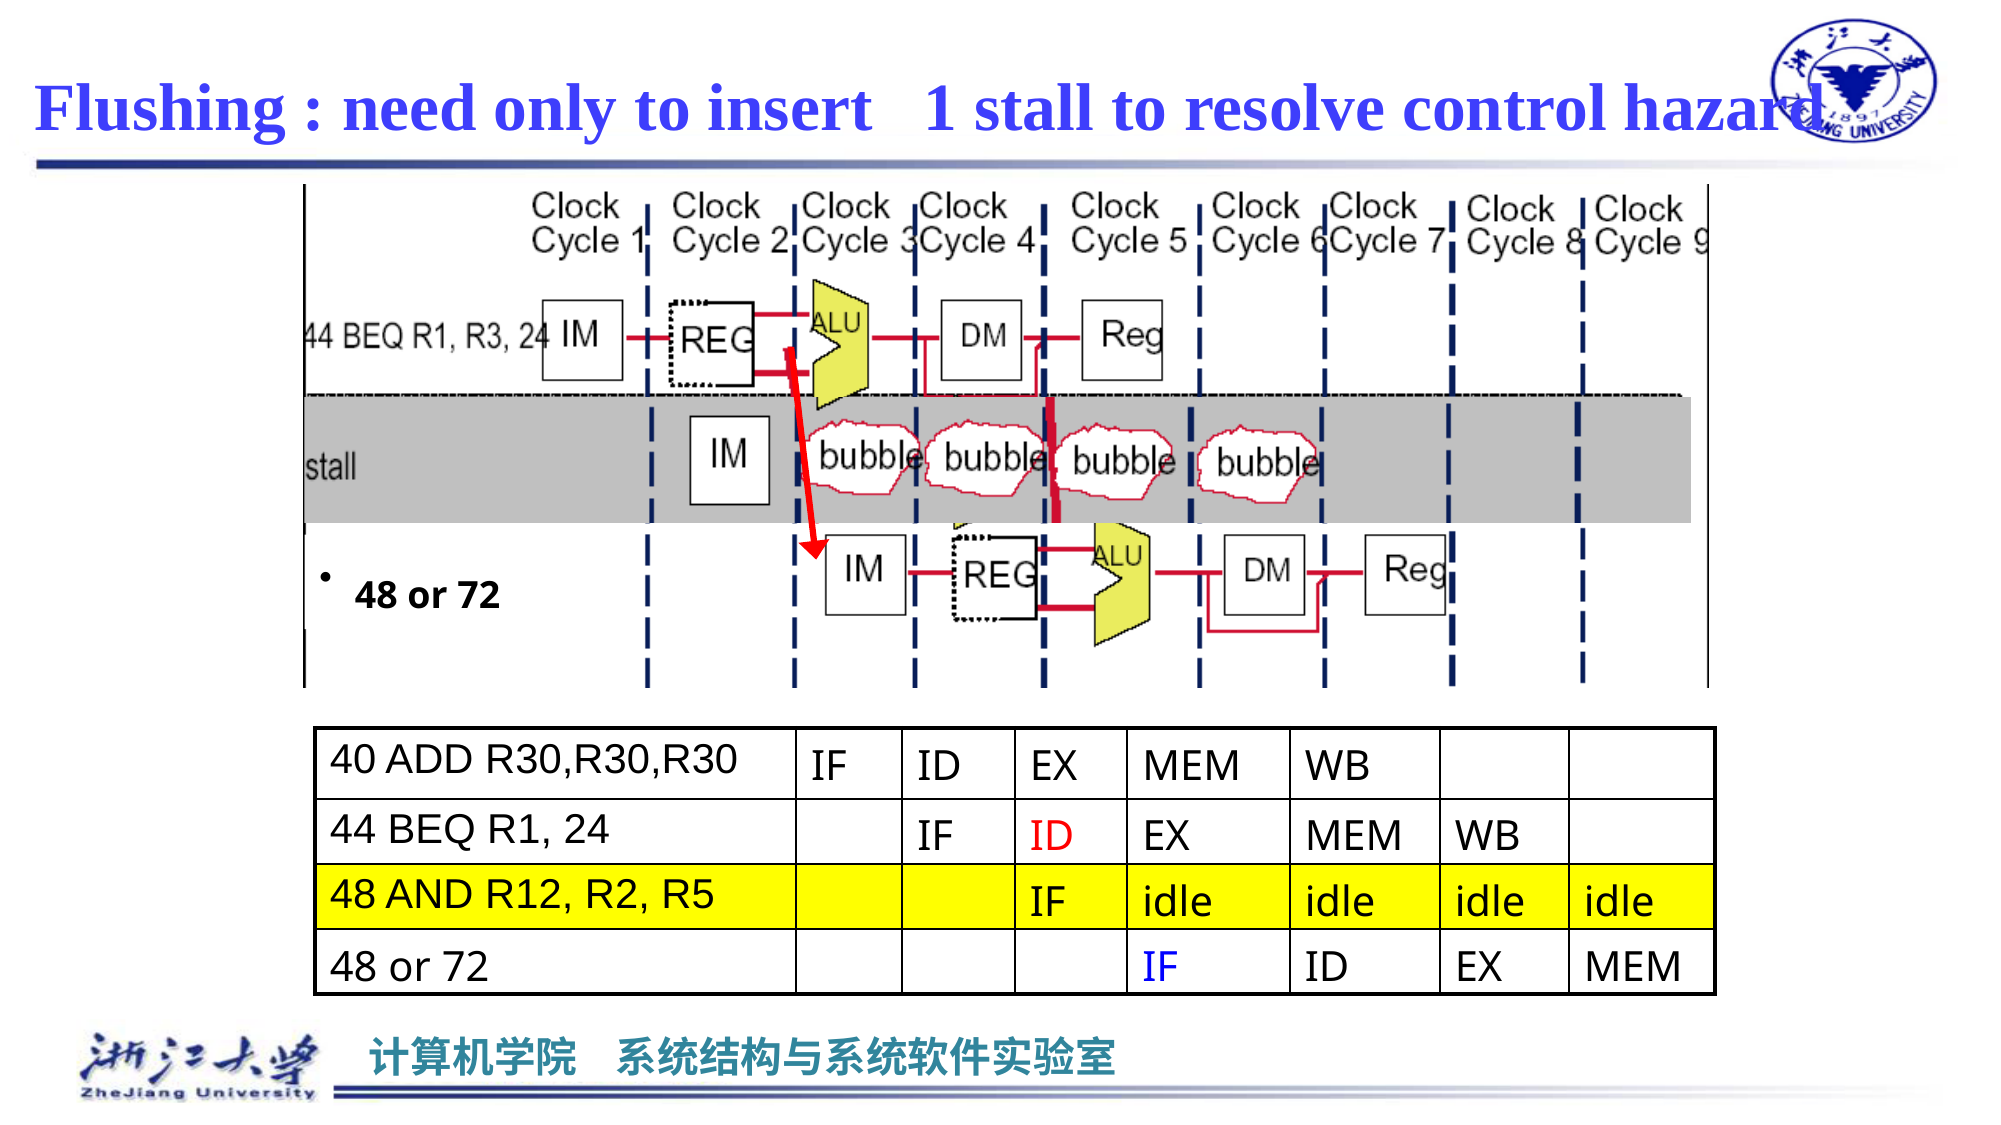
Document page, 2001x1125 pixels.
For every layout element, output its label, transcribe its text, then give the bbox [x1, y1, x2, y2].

table_cell 48 AND R12, R2, R5 [317, 865, 795, 928]
table_cell MEM [1291, 800, 1439, 863]
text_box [302, 184, 1709, 688]
table_cell 44 BEQ R1, 24 [317, 800, 795, 863]
picture [9, 0, 1991, 1125]
table_header WB [1291, 730, 1439, 798]
table_cell [1570, 800, 1713, 863]
table_header MEM [1128, 730, 1289, 798]
table_header ID [903, 730, 1014, 798]
table_header IF [797, 730, 901, 798]
table_cell 48 or 72 [317, 930, 795, 992]
table_cell idle [1441, 865, 1568, 928]
table_header 40 ADD R30,R30,R30 [317, 730, 795, 798]
table_cell [797, 800, 901, 863]
title Flushing : need only to insert 1 stall to resolve control hazard [19, 22, 1945, 184]
table_cell [903, 930, 1014, 992]
table_header [1441, 730, 1568, 798]
table_header EX [1016, 730, 1126, 798]
table_cell ID [1291, 930, 1439, 992]
table_cell ID [1016, 800, 1126, 863]
table_cell IF [903, 800, 1014, 863]
table_cell IF [1016, 865, 1126, 928]
table_cell EX [1441, 930, 1568, 992]
table_cell idle [1128, 865, 1289, 928]
table_cell IF [1128, 930, 1289, 992]
table_cell MEM [1570, 930, 1713, 992]
table_cell WB [1441, 800, 1568, 863]
table_header [1570, 730, 1713, 798]
table_cell EX [1128, 800, 1289, 863]
table_cell idle [1291, 865, 1439, 928]
table_cell idle [1570, 865, 1713, 928]
table_cell [797, 865, 901, 928]
table_cell [797, 930, 901, 992]
table_cell [903, 865, 1014, 928]
table_cell [1016, 930, 1126, 992]
